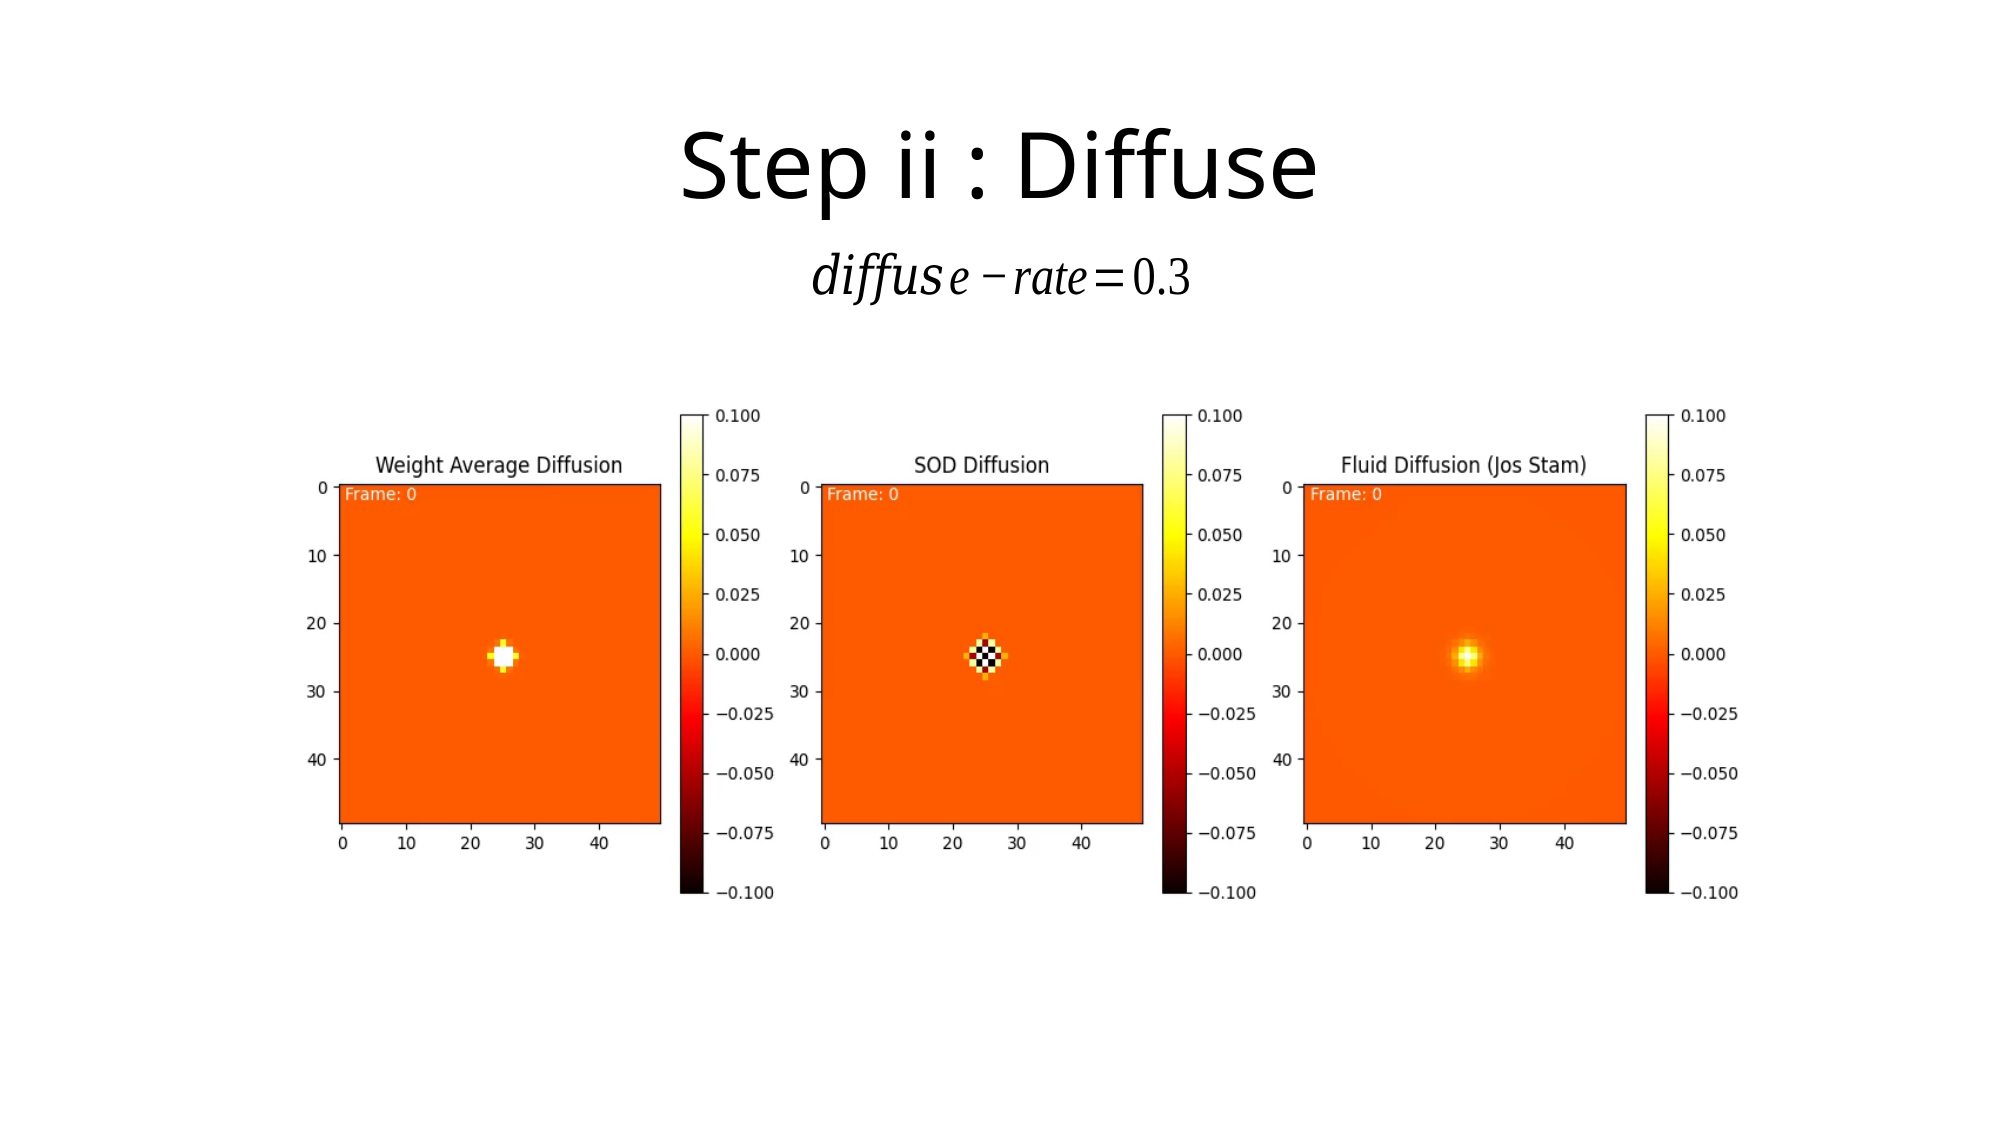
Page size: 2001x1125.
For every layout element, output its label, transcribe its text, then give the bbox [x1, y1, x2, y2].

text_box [116, 339, 1884, 962]
title Step ii : Diffuse [137, 59, 1863, 278]
